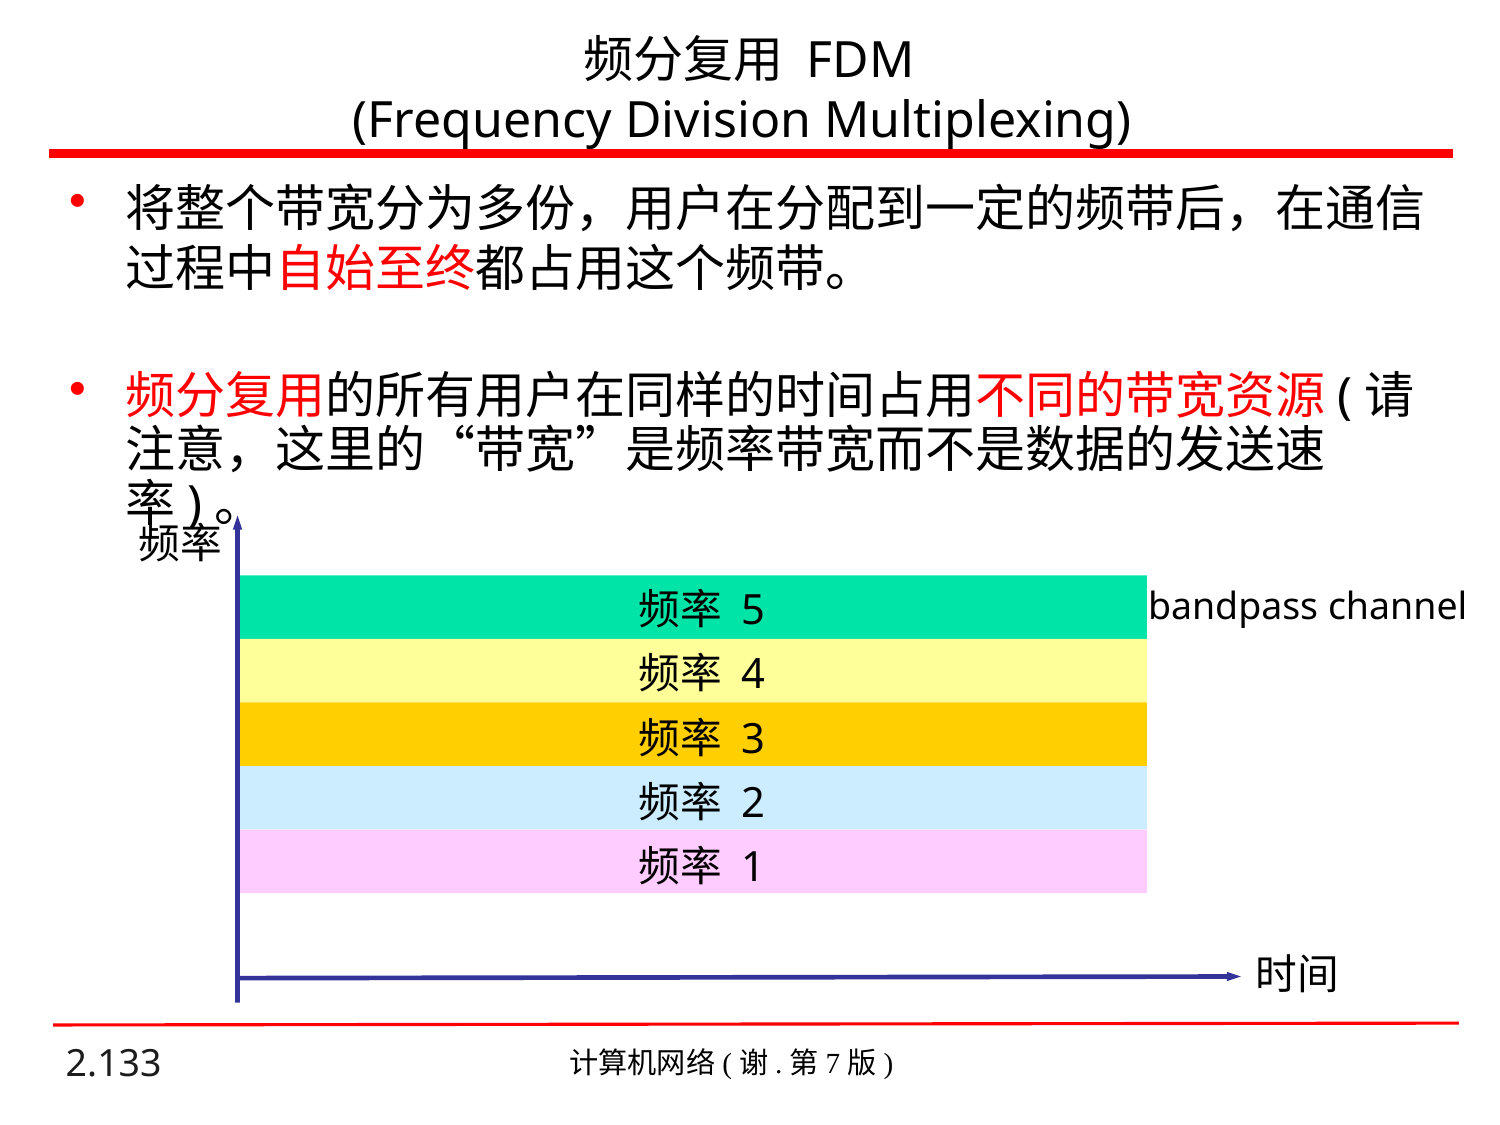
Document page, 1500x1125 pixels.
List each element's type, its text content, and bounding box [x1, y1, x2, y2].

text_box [123, 515, 1355, 1007]
text_box bandpass channel [1360, 574, 1483, 634]
list 将整个带宽分为多份，用户在分配到一定的频带后，在通信过程中自始至终都占用这个频带。 频分复用的所有用户在同样的时间占用不同的带宽资源(请注意，这里的“带宽”是频率带宽而不是数据的发送速率)。 [53, 168, 1447, 504]
title 频分复用 FDM (Frequency Division Multiplexing) [58, 33, 1440, 142]
